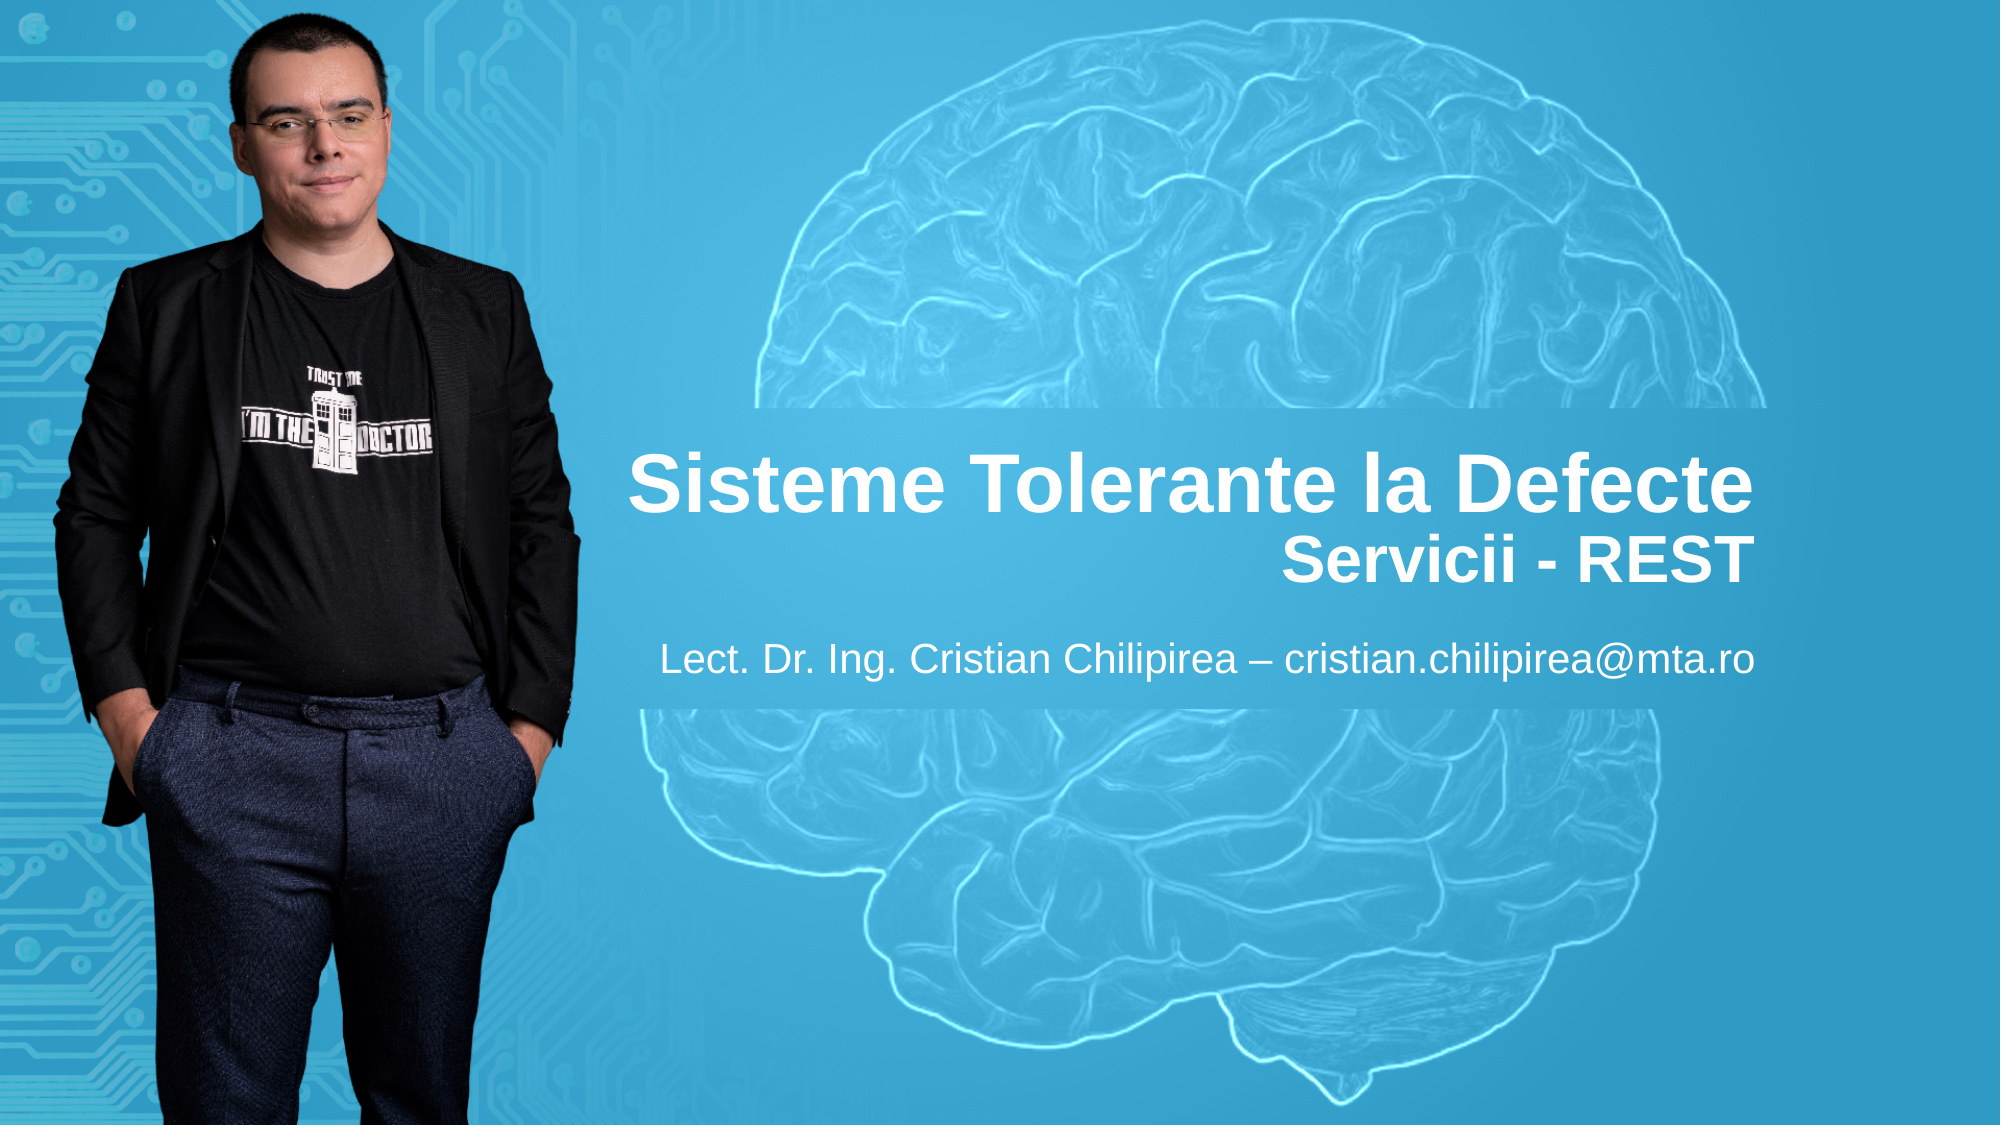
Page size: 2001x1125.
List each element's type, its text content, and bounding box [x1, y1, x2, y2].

picture [0, 0, 2000, 1125]
subtitle Lect. Dr. Ing. Cristian Chilipirea – cristian.chilipirea@mta.ro [638, 632, 1771, 693]
title Sisteme Tolerante la Defecte Servicii - REST [485, 353, 1771, 604]
